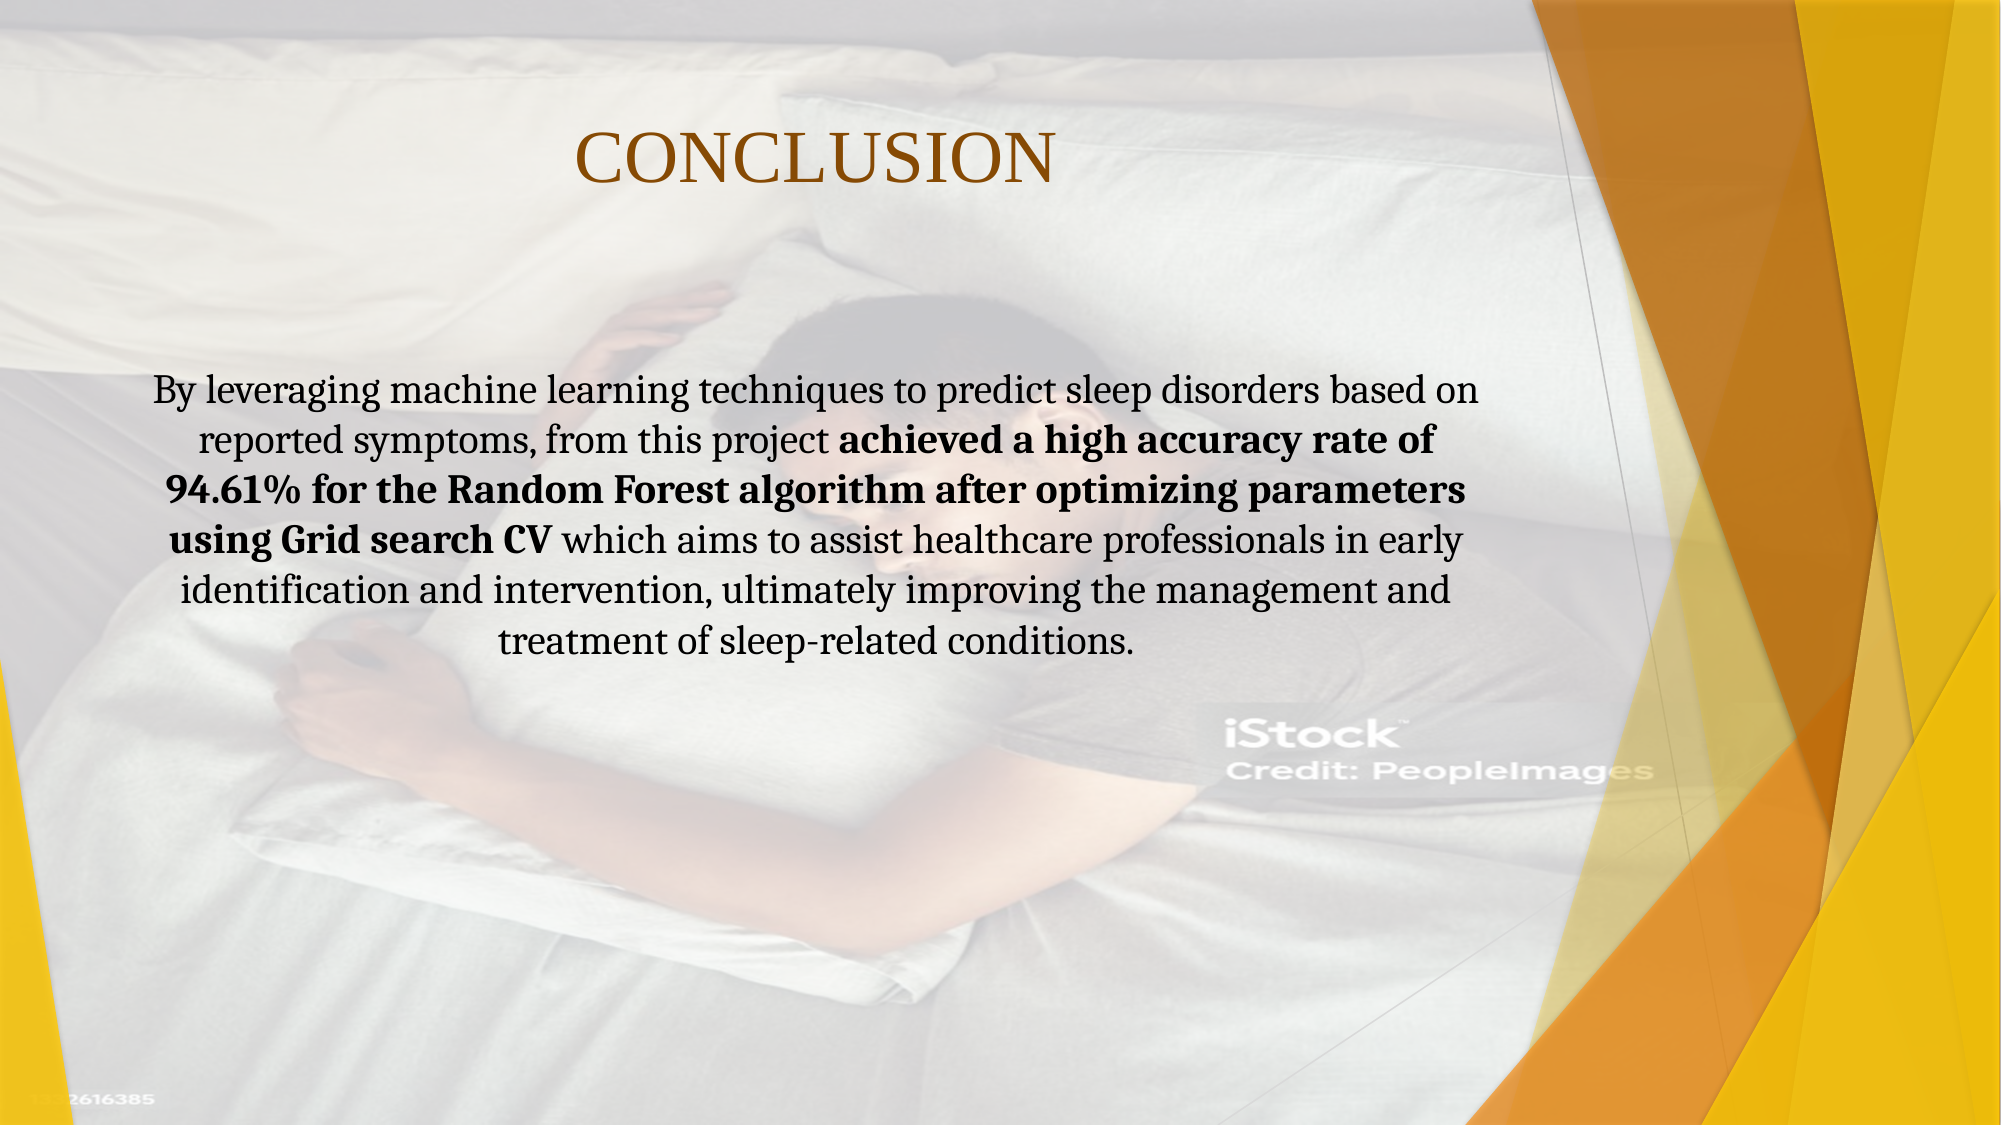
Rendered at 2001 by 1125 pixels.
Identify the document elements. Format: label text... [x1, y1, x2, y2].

title CONCLUSION [111, 99, 1522, 317]
list By leveraging machine learning techniques to predict sleep disorders based on reported symptoms, from this project achieved a high accuracy rate of 94.61% for the Random Forest algorithm after optimizing parameters using Grid search CV which aims to assist healthcare professionals in early identification and intervention, ultimately improving the management and treatment of sleep-related conditions. [111, 354, 1522, 992]
